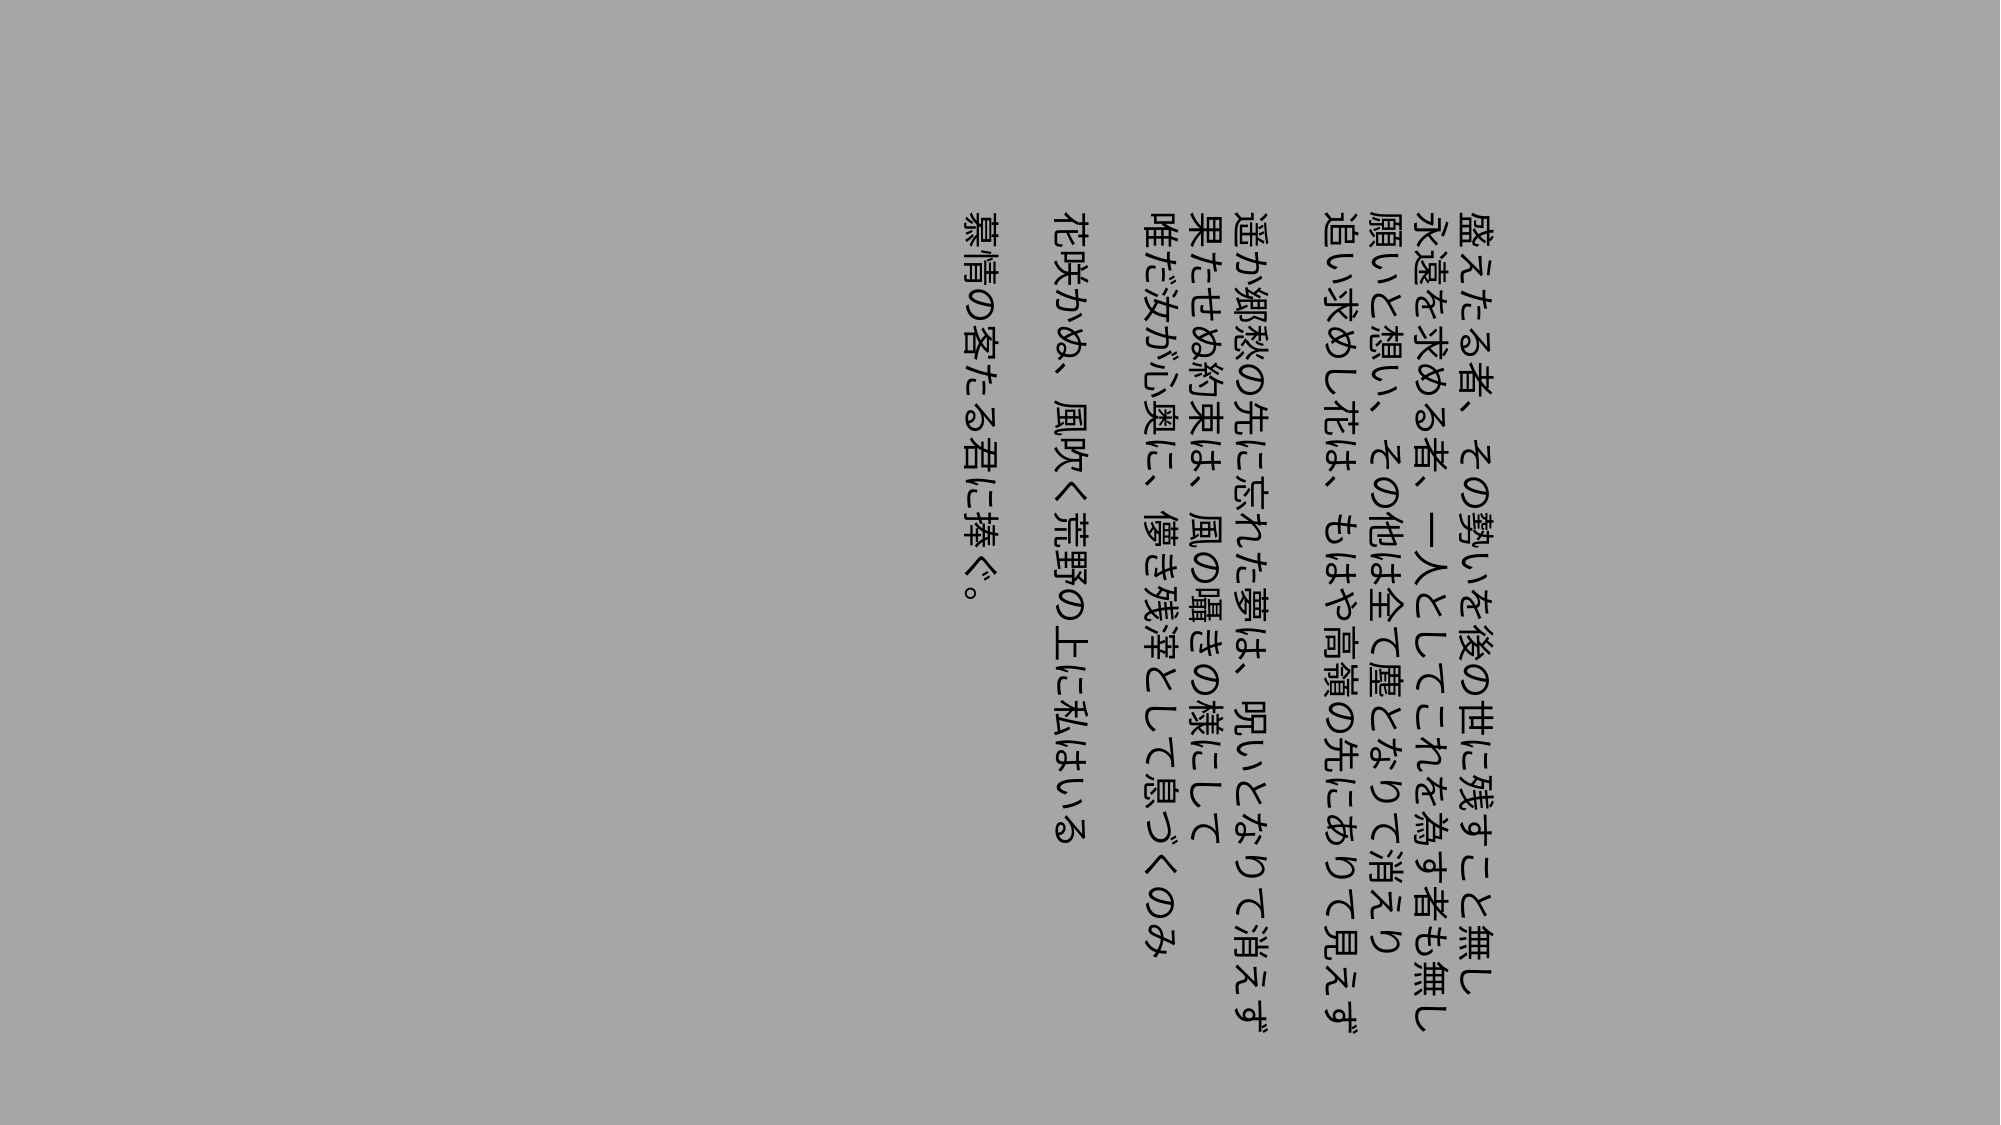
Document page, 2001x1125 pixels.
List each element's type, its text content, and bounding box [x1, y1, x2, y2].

text_box 盛えたる者、その勢いを後の世に残すこと無し 永遠を求める者、一人としてこれを為す者も無し 願いと想い、その他は全て塵となりて消えり 追い求めし花は、もはや高嶺の先にありて見えず 遥か郷愁の先に忘れた夢は、呪いとなりて消えず 果たせぬ約束は、風の囁きの様にして 唯だ汝が心奥に、儚き残滓として息づくのみ 花咲かぬ、風吹く荒野の上に私はいる 慕情の客たる君に捧ぐ。 [931, 196, 1507, 1065]
